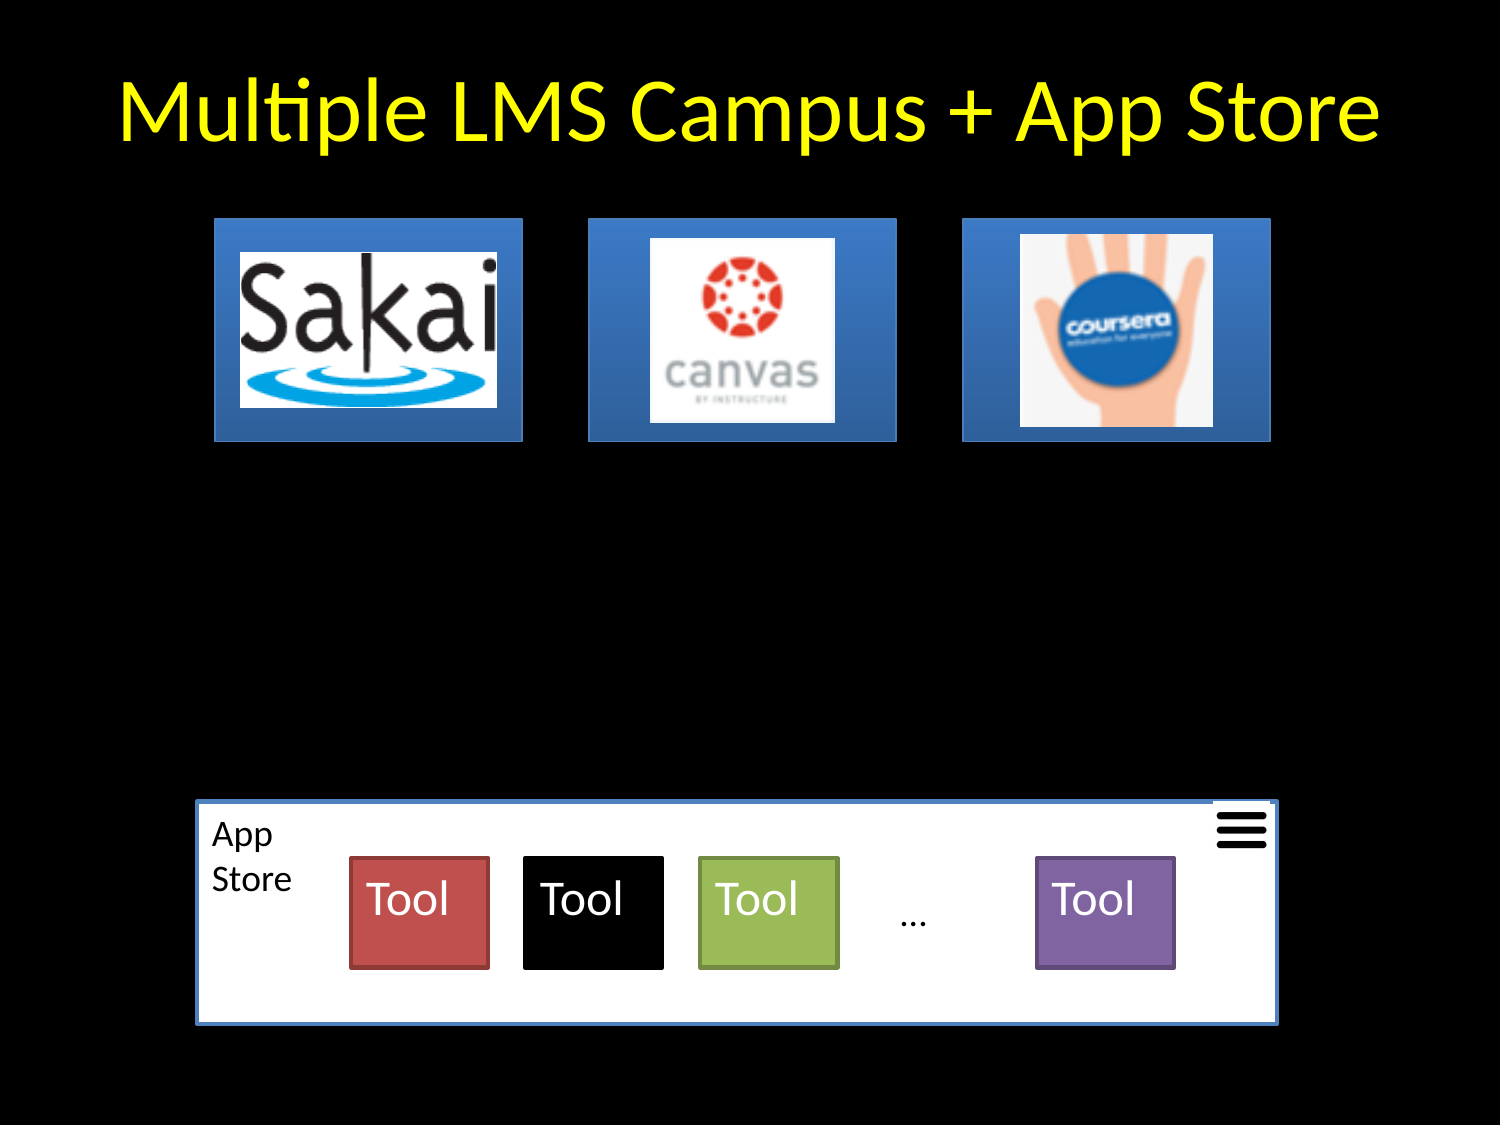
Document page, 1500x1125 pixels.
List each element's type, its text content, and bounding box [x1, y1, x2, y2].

picture [240, 252, 497, 409]
text_box [214, 218, 523, 442]
text_box Tool [523, 856, 664, 970]
text_box ... [884, 881, 978, 942]
title Multiple LMS Campus + App Store [75, 45, 1425, 166]
text_box Tool [1035, 856, 1176, 970]
text_box Tool [698, 856, 840, 970]
picture [1212, 801, 1271, 859]
text_box [588, 218, 897, 442]
text_box [962, 218, 1271, 442]
picture [1019, 233, 1213, 427]
picture [650, 238, 835, 423]
text_box App Store [195, 799, 1279, 1026]
text_box Tool [349, 856, 490, 970]
